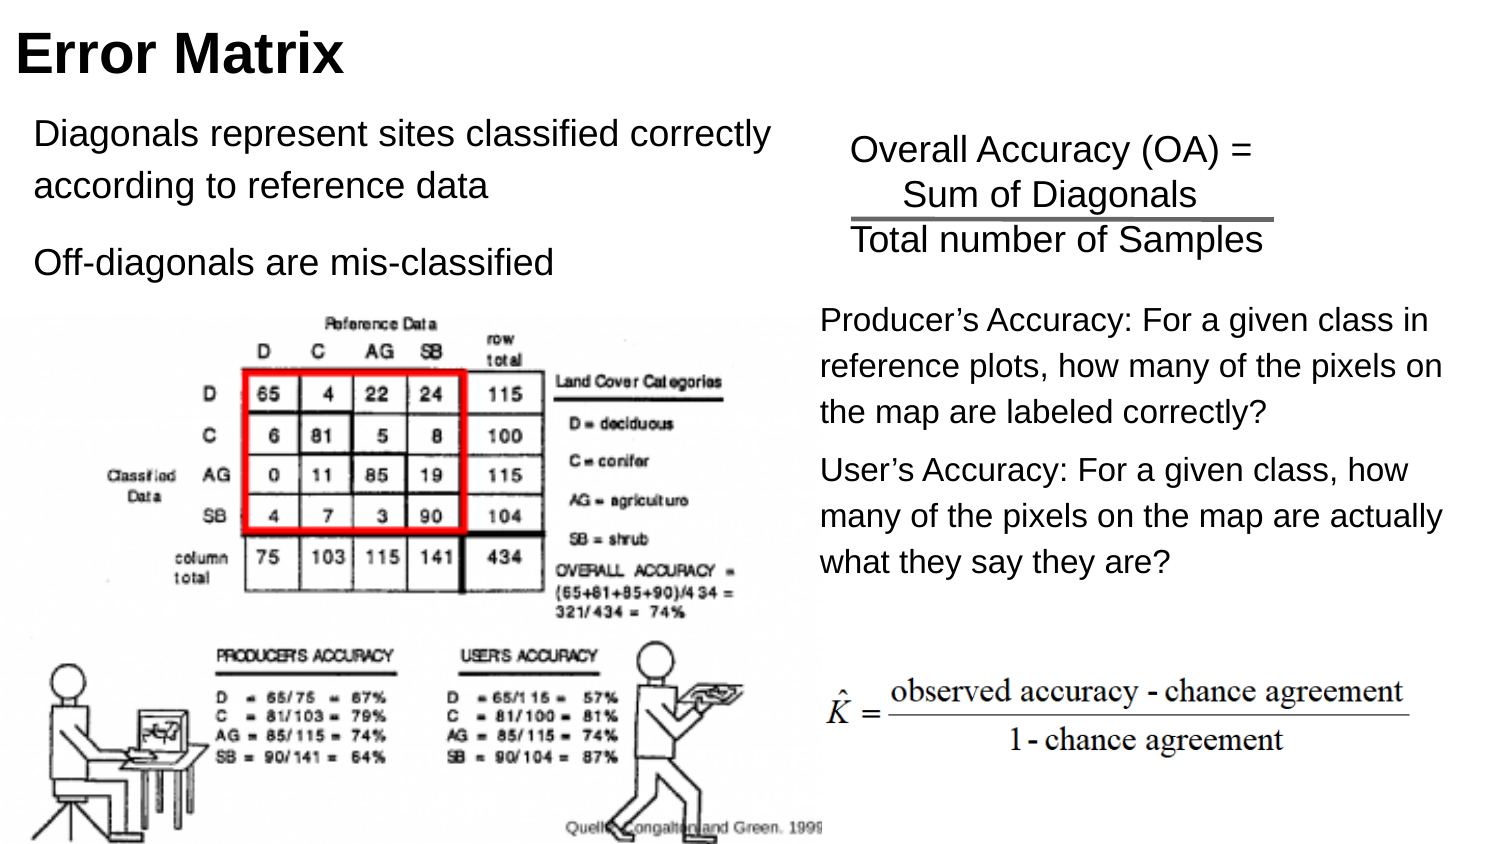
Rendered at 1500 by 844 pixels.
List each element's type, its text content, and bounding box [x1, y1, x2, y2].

text_box Overall Accuracy (OA) = Sum of Diagonals Total number of Samples [834, 109, 1437, 276]
text_box Producer’s Accuracy: For a given class in reference plots, how many of the pixels on the map are labeled correctly? User’s Accuracy: For a given class, how many of the pixels on the map are actually what they say they are? [804, 307, 1467, 624]
title Error Matrix [0, 0, 1500, 94]
text_box Diagonals represent sites classified correctly according to reference data Off-diagonals are mis-classified [18, 92, 884, 293]
picture [0, 315, 1415, 844]
